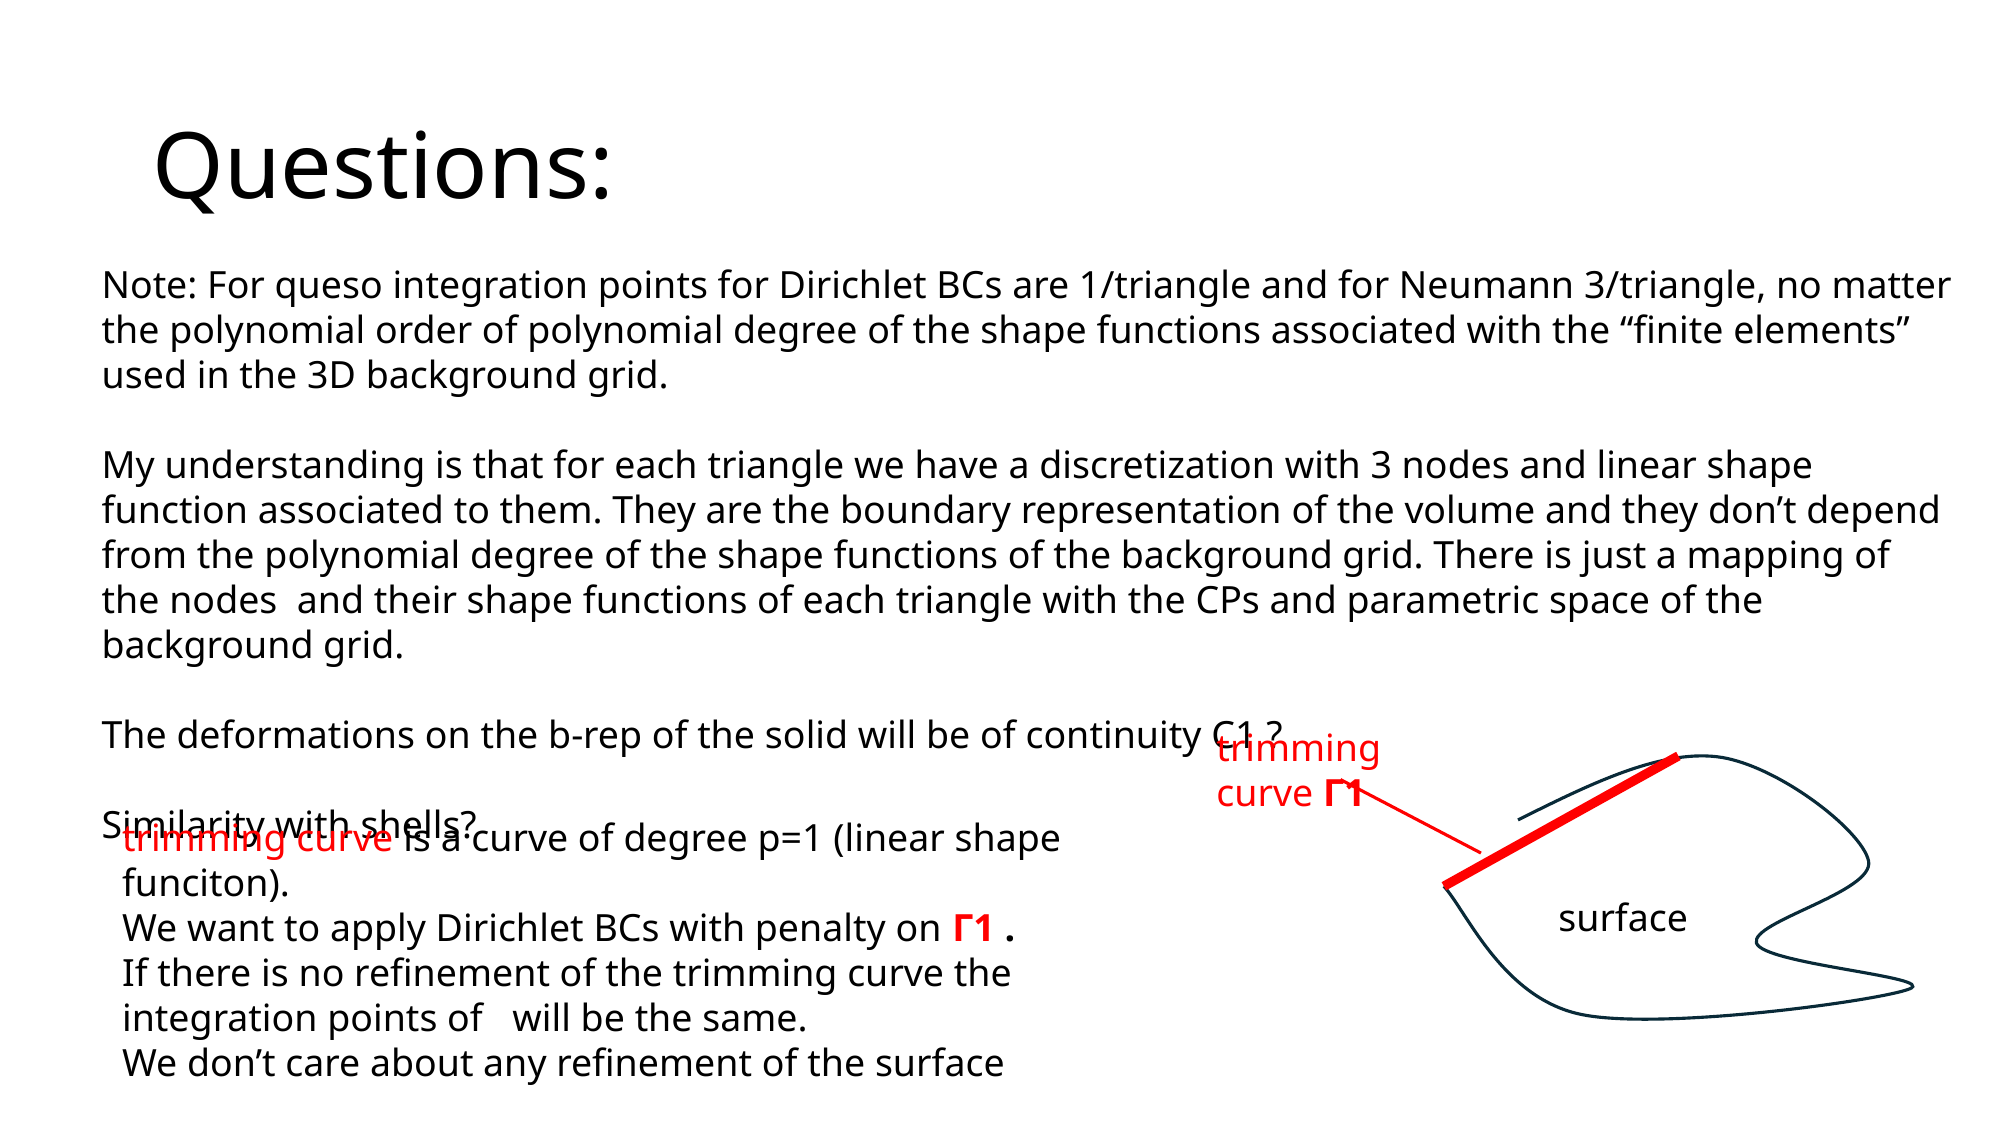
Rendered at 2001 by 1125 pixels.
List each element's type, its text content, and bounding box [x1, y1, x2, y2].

text_box Note: For queso integration points for Dirichlet BCs are 1/triangle and for Neumann 3/triangle, no matter the polynomial order of polynomial degree of the shape functions associated with the “finite elements” used in the 3D background grid. My understanding is that for each triangle we have a discretization with 3 nodes and linear shape function associated to them. They are the boundary representation of the volume and they don’t depend from the polynomial degree of the shape functions of the background grid. There is just a mapping of the nodes and their shape functions of each triangle with the CPs and parametric space of the background grid. The deformations on the b-rep of the solid will be of continuity C1 ? Similarity with shells? [86, 253, 1974, 1034]
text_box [1443, 755, 1914, 1020]
title Questions: [137, 59, 1863, 253]
text_box trimming curve Γ1 [1201, 716, 1481, 822]
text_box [1340, 778, 1482, 854]
